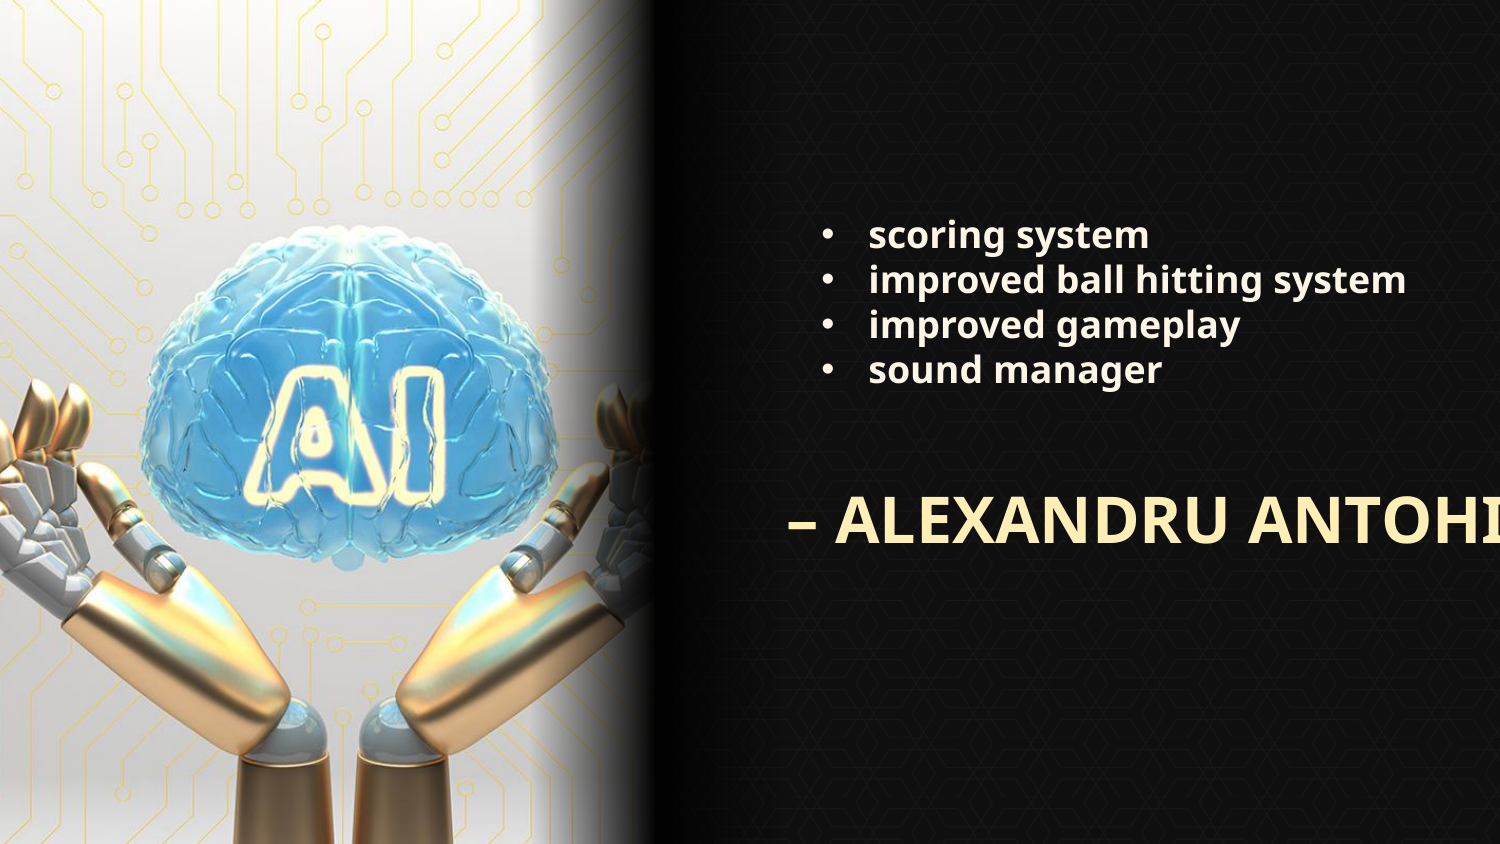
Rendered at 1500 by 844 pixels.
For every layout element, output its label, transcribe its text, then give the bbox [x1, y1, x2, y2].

title – ALEXANDRU ANTOHI [786, 463, 1500, 549]
text_box scoring system improved ball hitting system improved gameplay sound manager [806, 151, 1489, 506]
picture [0, 0, 1500, 844]
